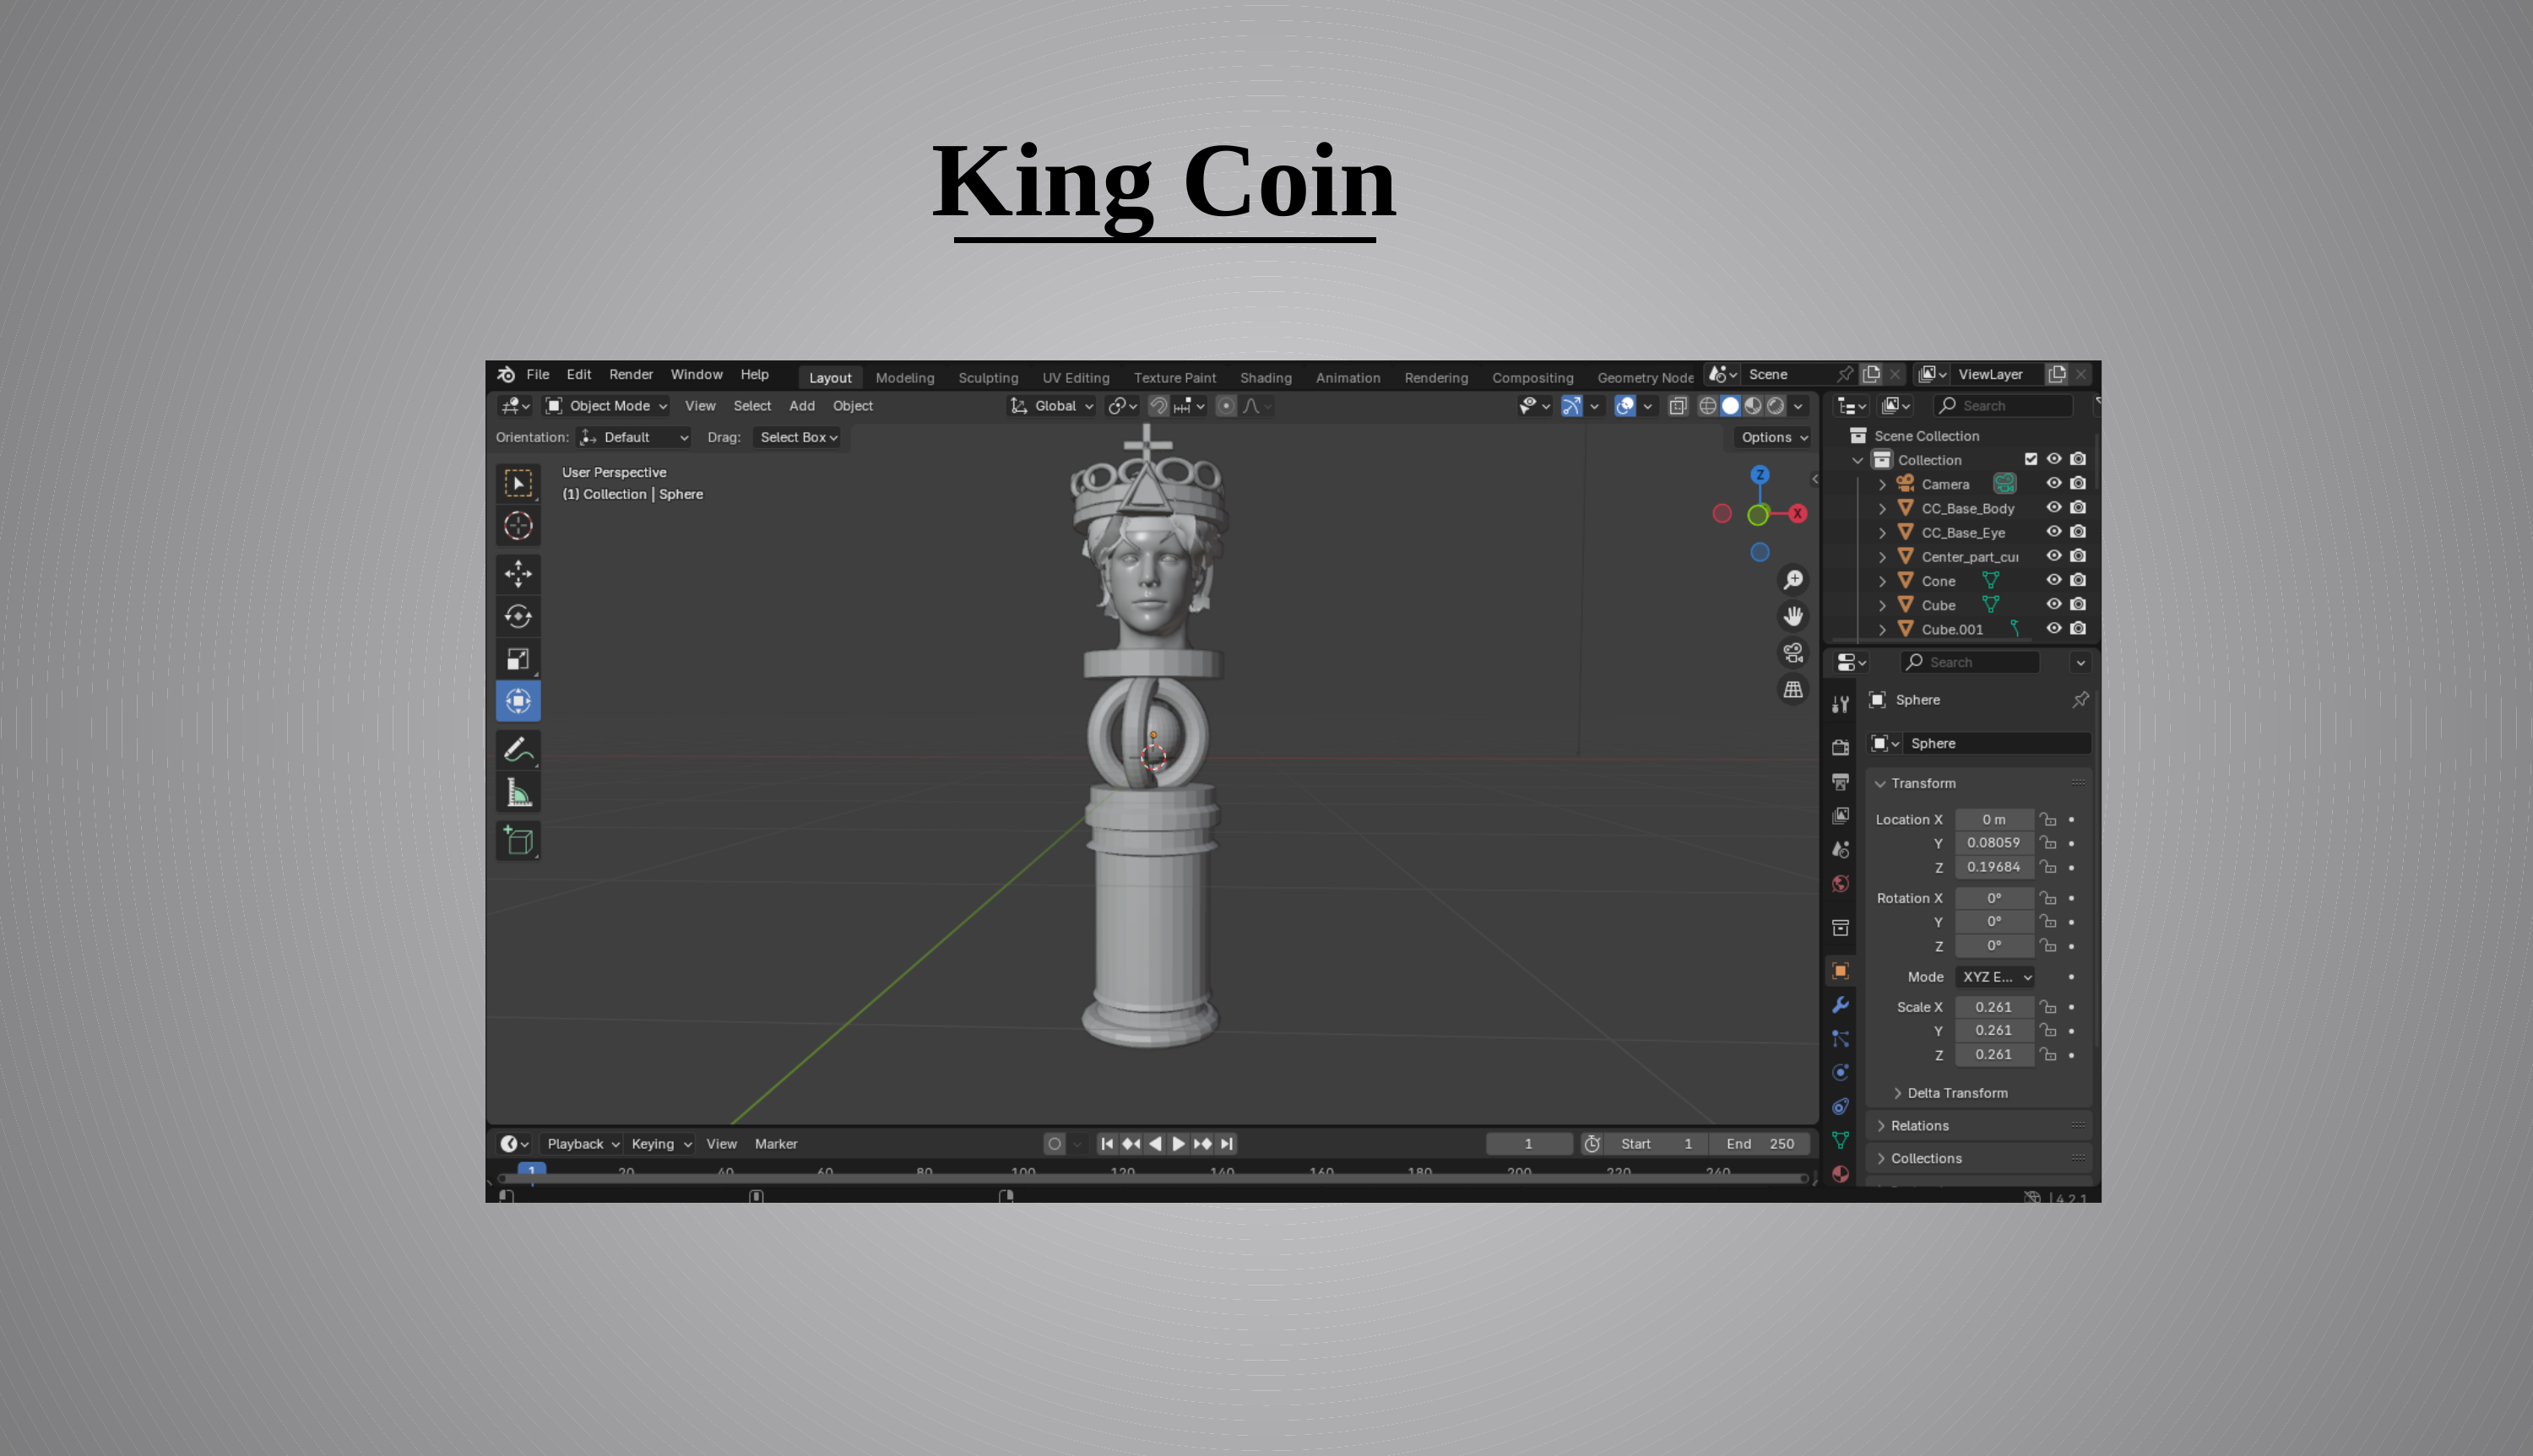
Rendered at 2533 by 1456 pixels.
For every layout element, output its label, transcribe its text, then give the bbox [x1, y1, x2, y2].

text_box King Coin [366, 113, 1964, 237]
picture [485, 360, 2102, 1203]
